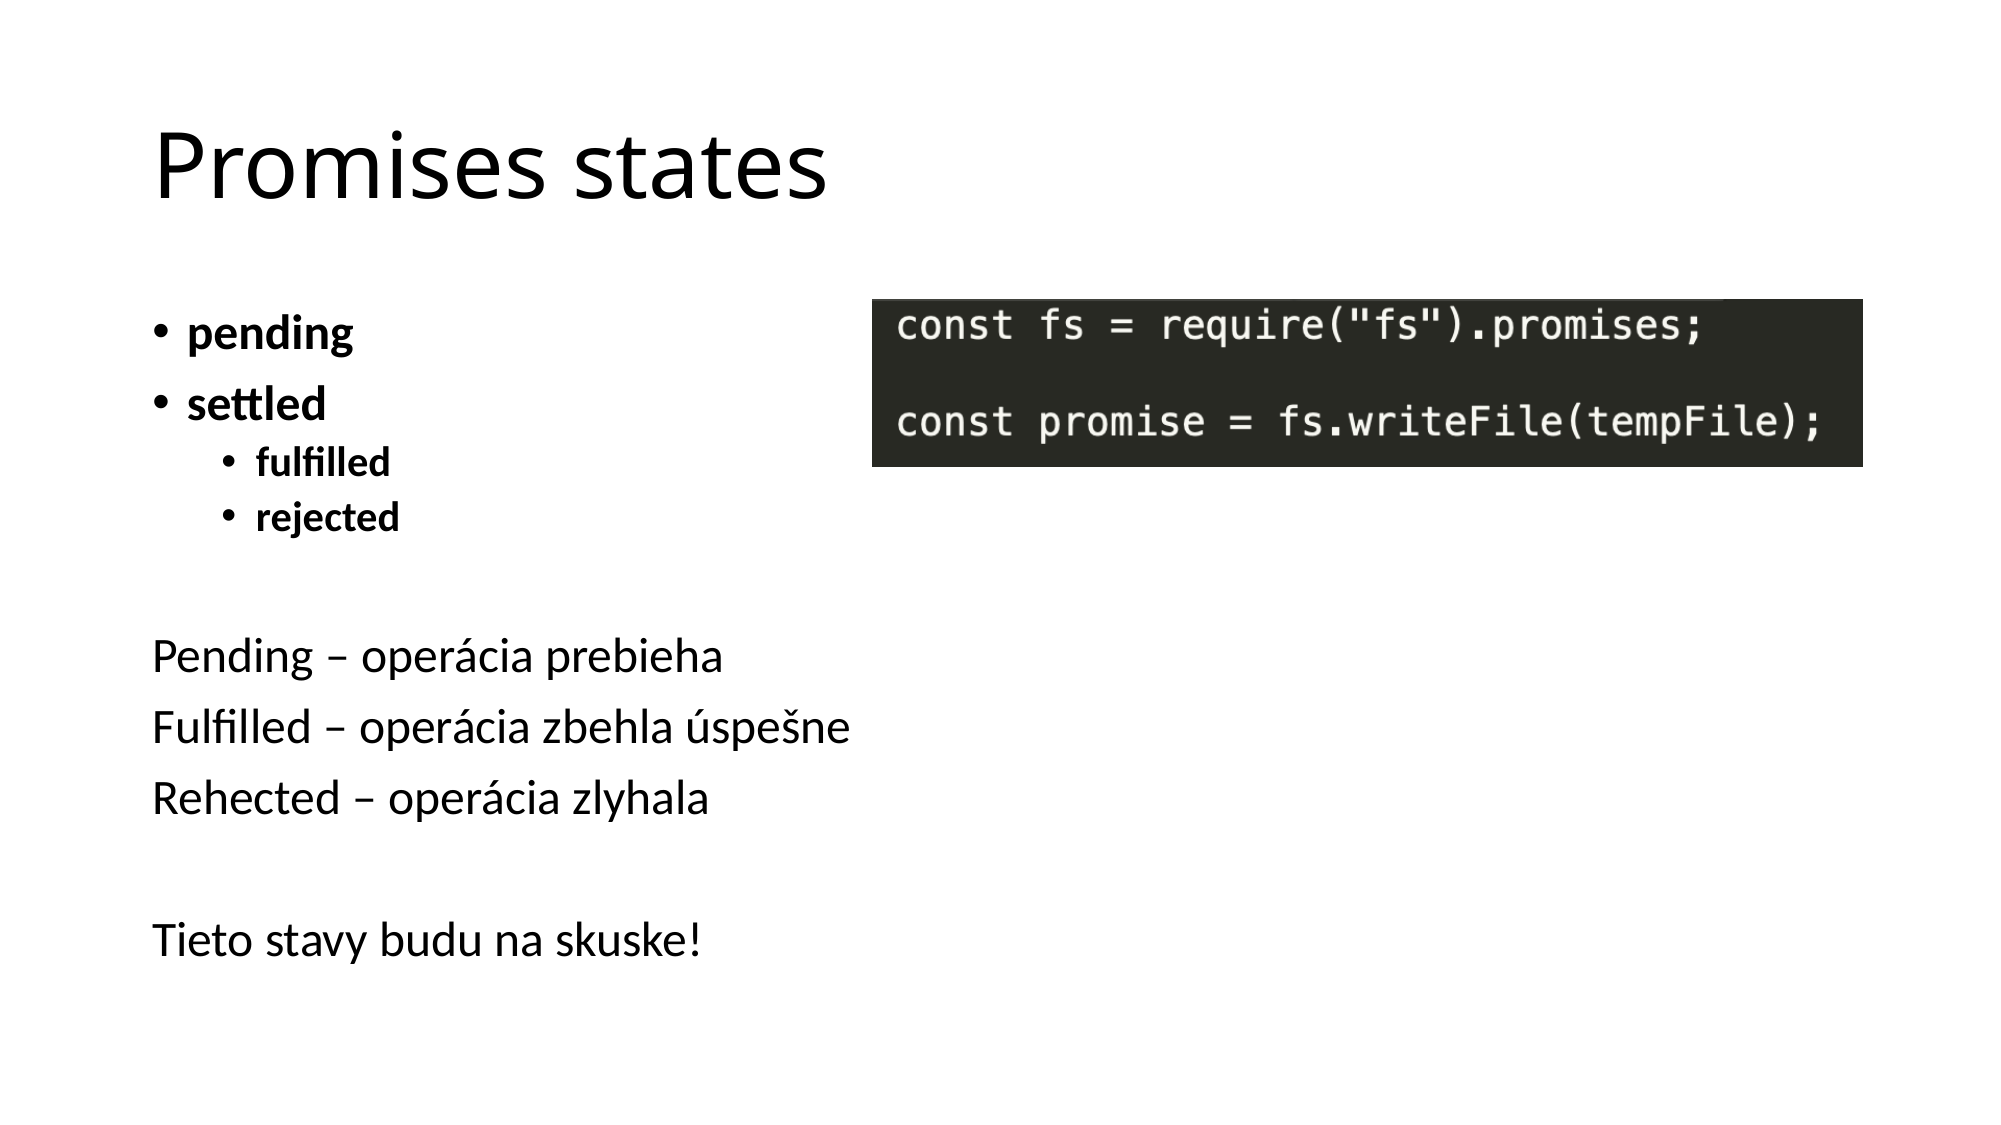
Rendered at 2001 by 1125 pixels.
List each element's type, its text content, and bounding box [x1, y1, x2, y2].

title Promises states [137, 59, 1863, 278]
list pending settled fulfilled rejected Pending – operácia prebieha Fulfilled – operácia zbehla úspešne Rehected – operácia zlyhala Tieto stavy budu na skuske! [137, 299, 873, 1014]
picture [872, 299, 1863, 467]
